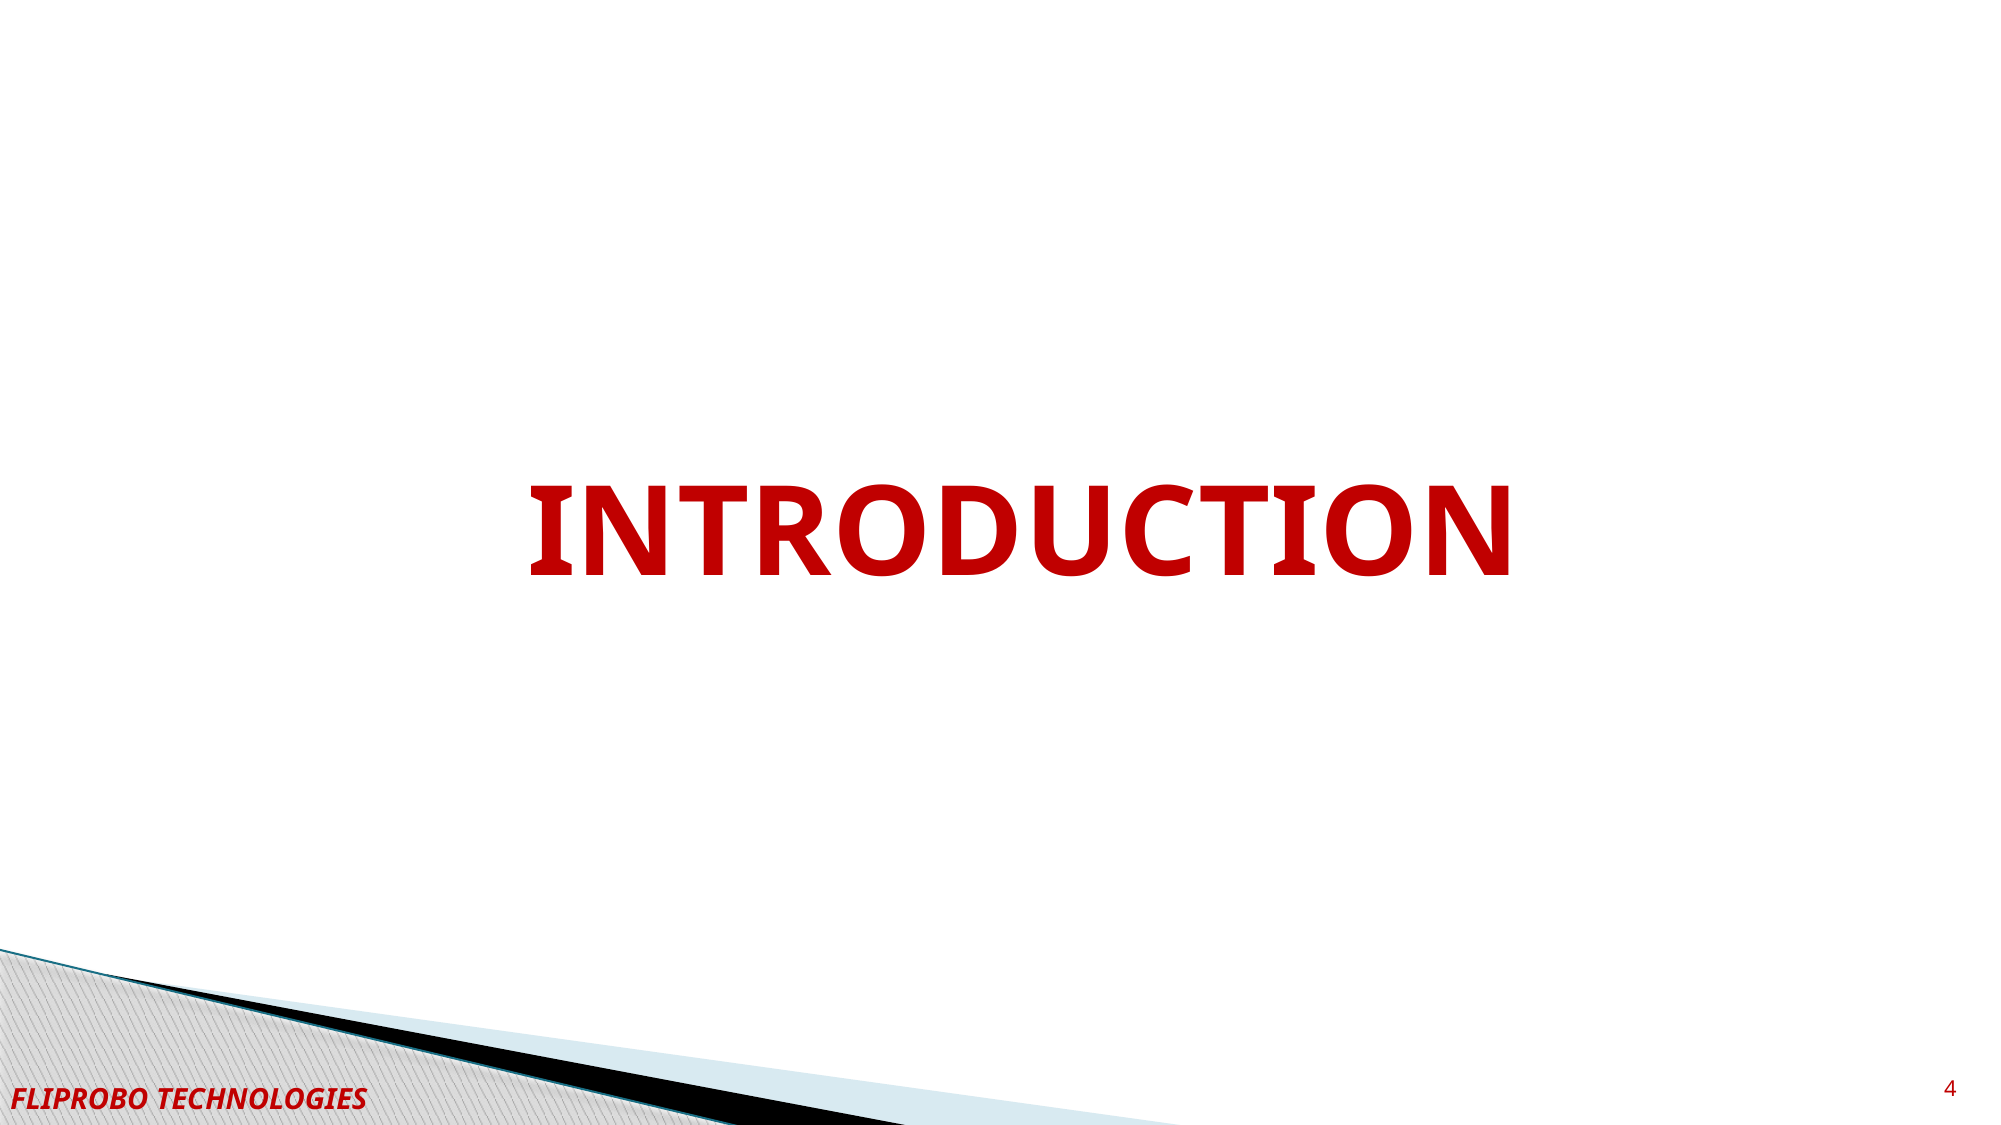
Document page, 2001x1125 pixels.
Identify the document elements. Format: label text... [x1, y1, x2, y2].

footer FLIPROBO TECHNOLOGIES [0, 1067, 510, 1125]
slide_number 4 [1891, 1051, 1972, 1112]
text_box INTRODUCTION [512, 443, 1537, 609]
